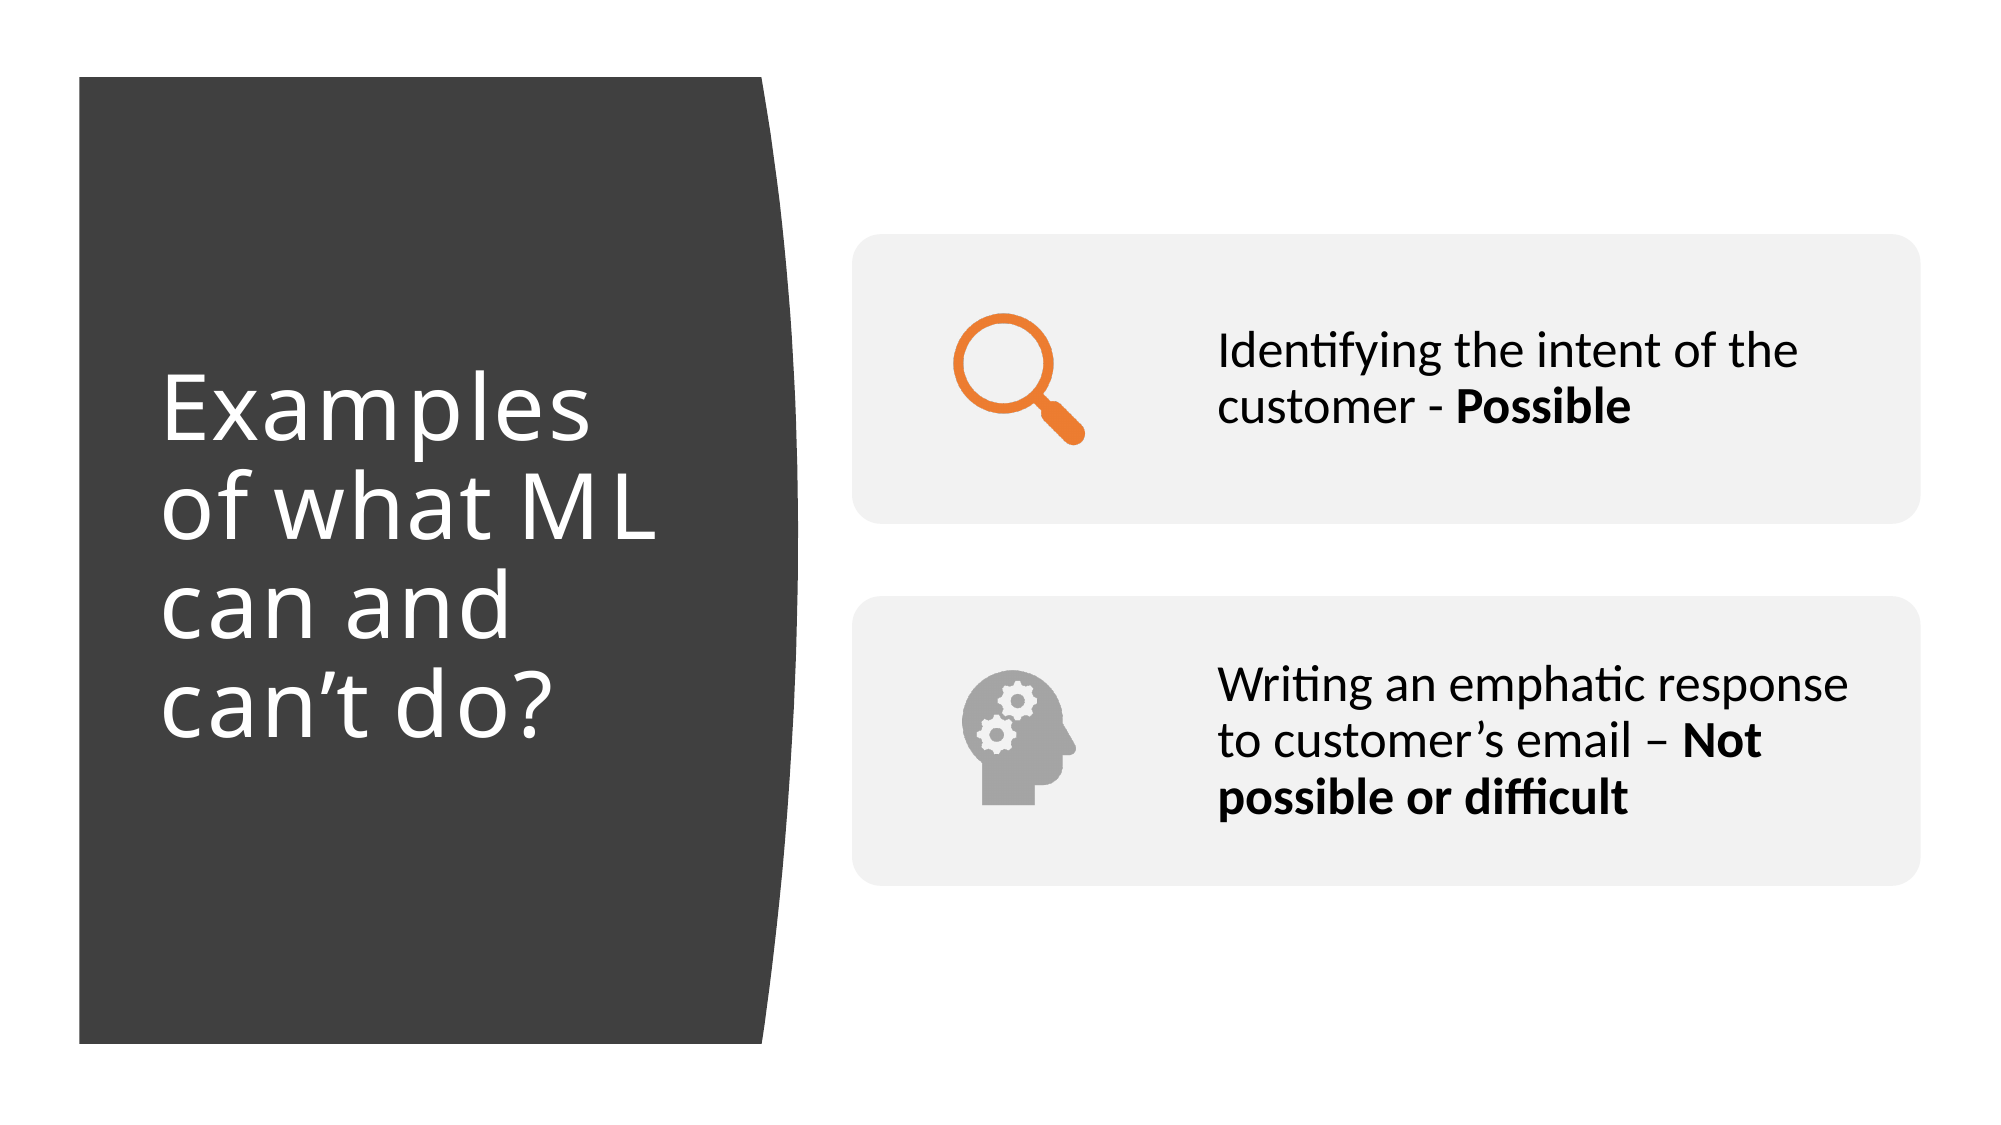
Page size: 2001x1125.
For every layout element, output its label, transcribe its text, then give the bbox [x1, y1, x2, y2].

text_box [78, 76, 800, 1045]
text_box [852, 77, 1921, 1043]
title Examples of what ML can and can’t do? [141, 166, 702, 953]
